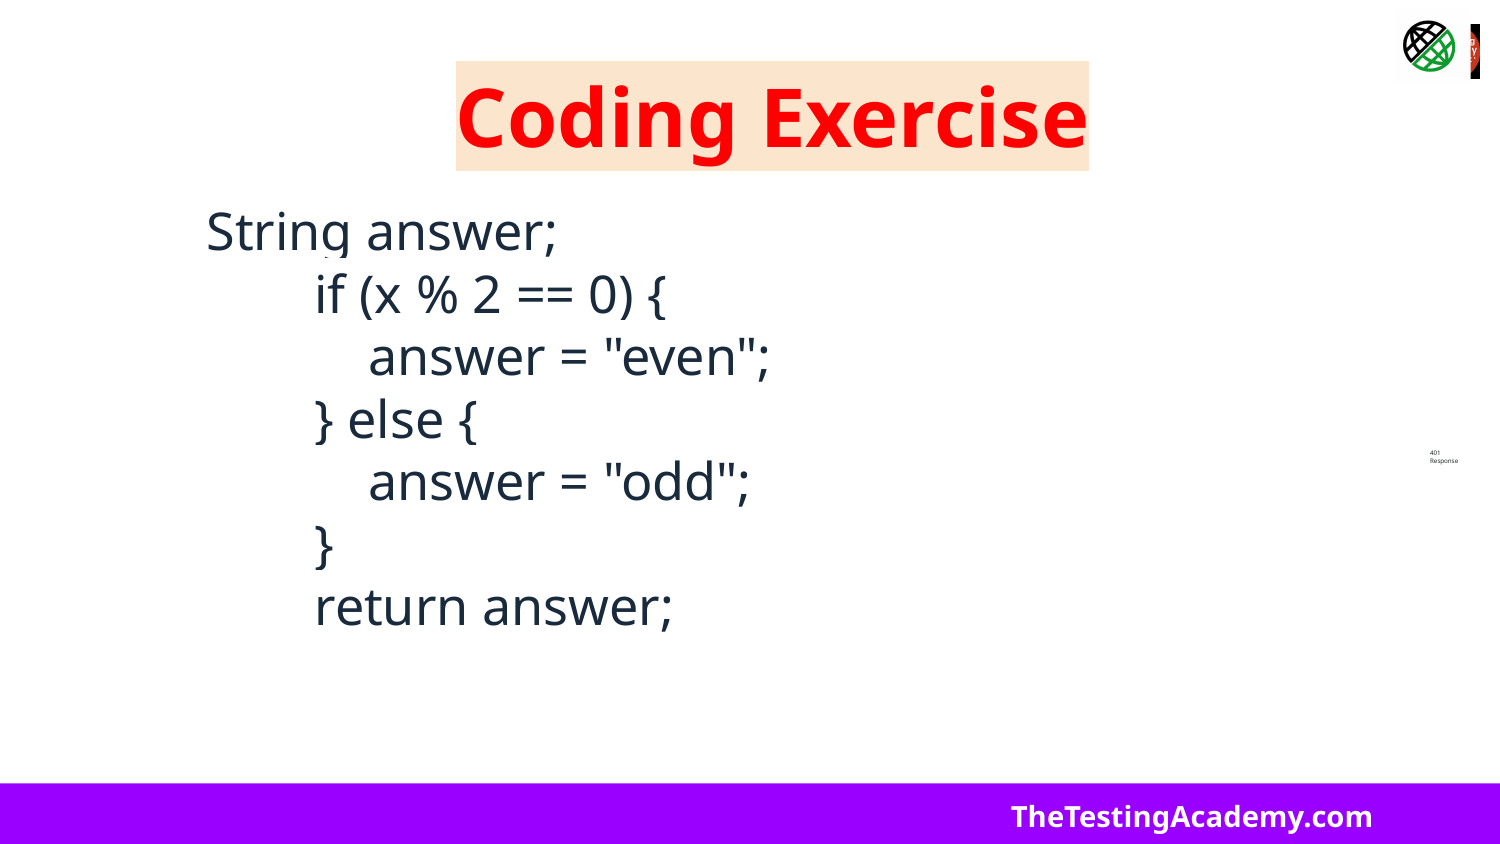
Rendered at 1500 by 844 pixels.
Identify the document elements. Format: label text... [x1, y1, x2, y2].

text_box 401 Response [1415, 432, 1478, 521]
picture [1393, 9, 1480, 82]
text_box String answer; if (x % 2 == 0) { answer = "even"; } else { answer = "odd"; } return answer; [116, 183, 1210, 714]
text_box Coding Exercise [136, 51, 1334, 179]
